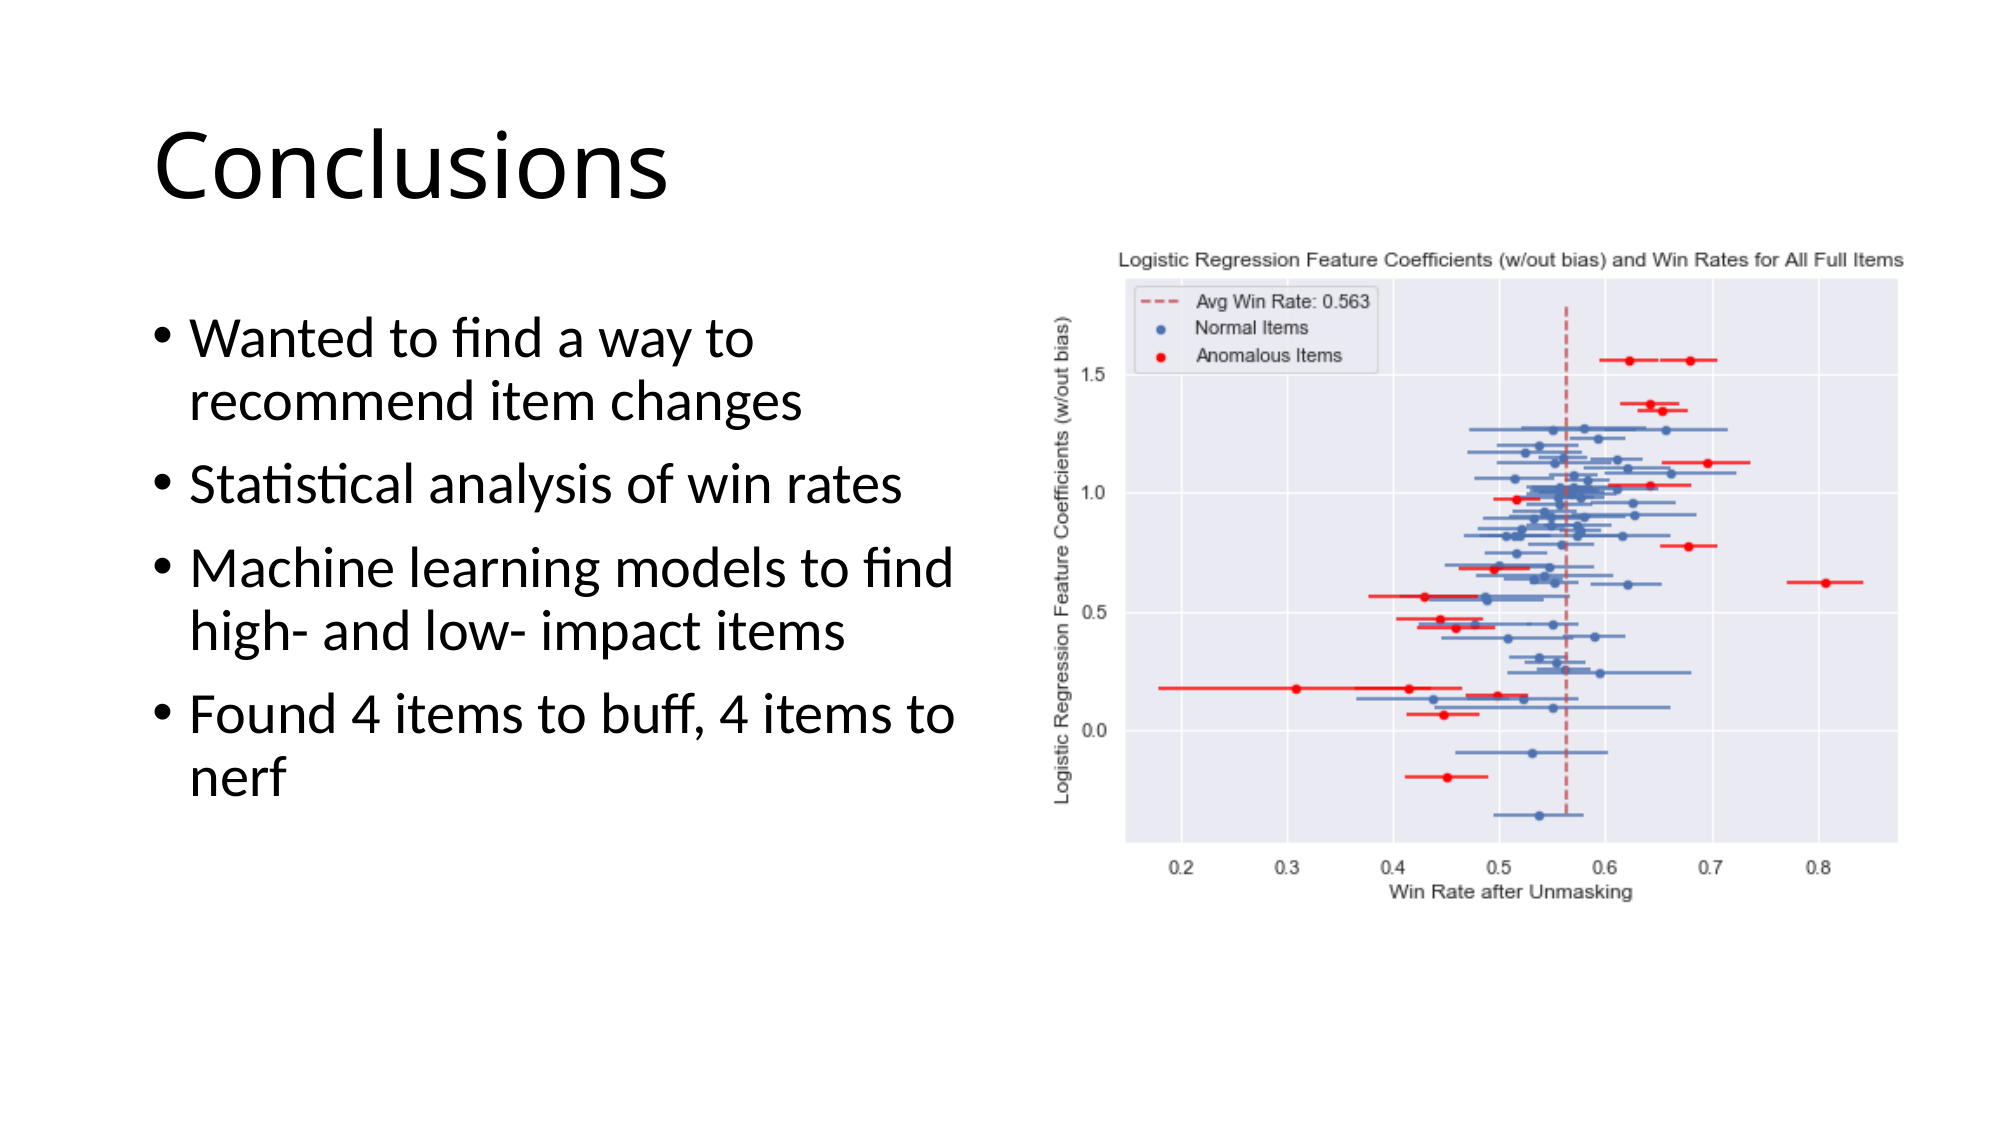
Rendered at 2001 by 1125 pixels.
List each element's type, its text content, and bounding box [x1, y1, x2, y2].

list Wanted to find a way to recommend item changes Statistical analysis of win rates Machine learning models to find high- and low- impact items Found 4 items to buff, 4 items to nerf [137, 299, 1000, 1102]
picture [999, 187, 1999, 937]
title Conclusions [137, 59, 1863, 278]
